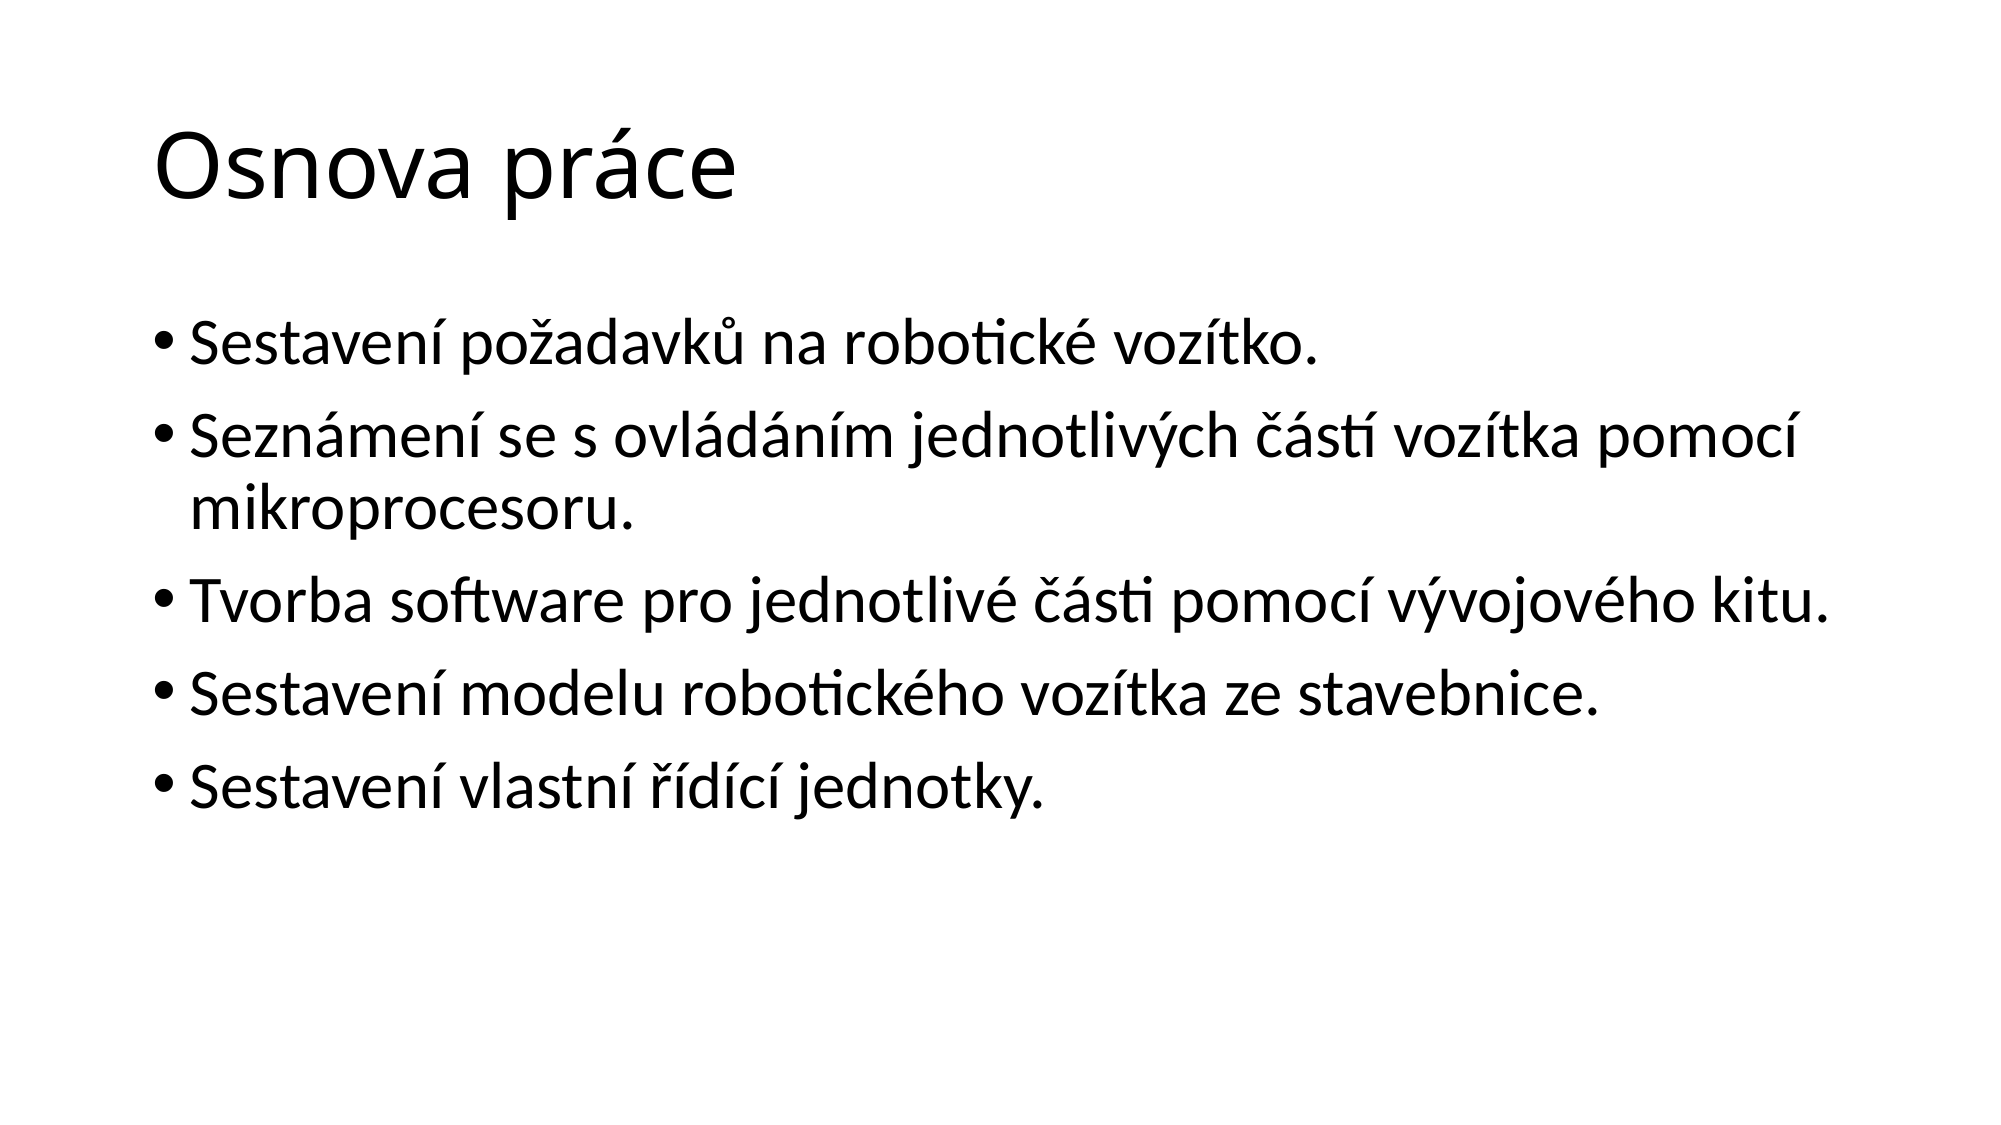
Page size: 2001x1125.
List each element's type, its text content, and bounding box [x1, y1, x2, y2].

title Osnova práce [137, 59, 1863, 278]
list Sestavení požadavků na robotické vozítko. Seznámení se s ovládáním jednotlivých částí vozítka pomocí mikroprocesoru. Tvorba software pro jednotlivé části pomocí vývojového kitu. Sestavení modelu robotického vozítka ze stavebnice. Sestavení vlastní řídící jednotky. [137, 299, 1863, 1104]
